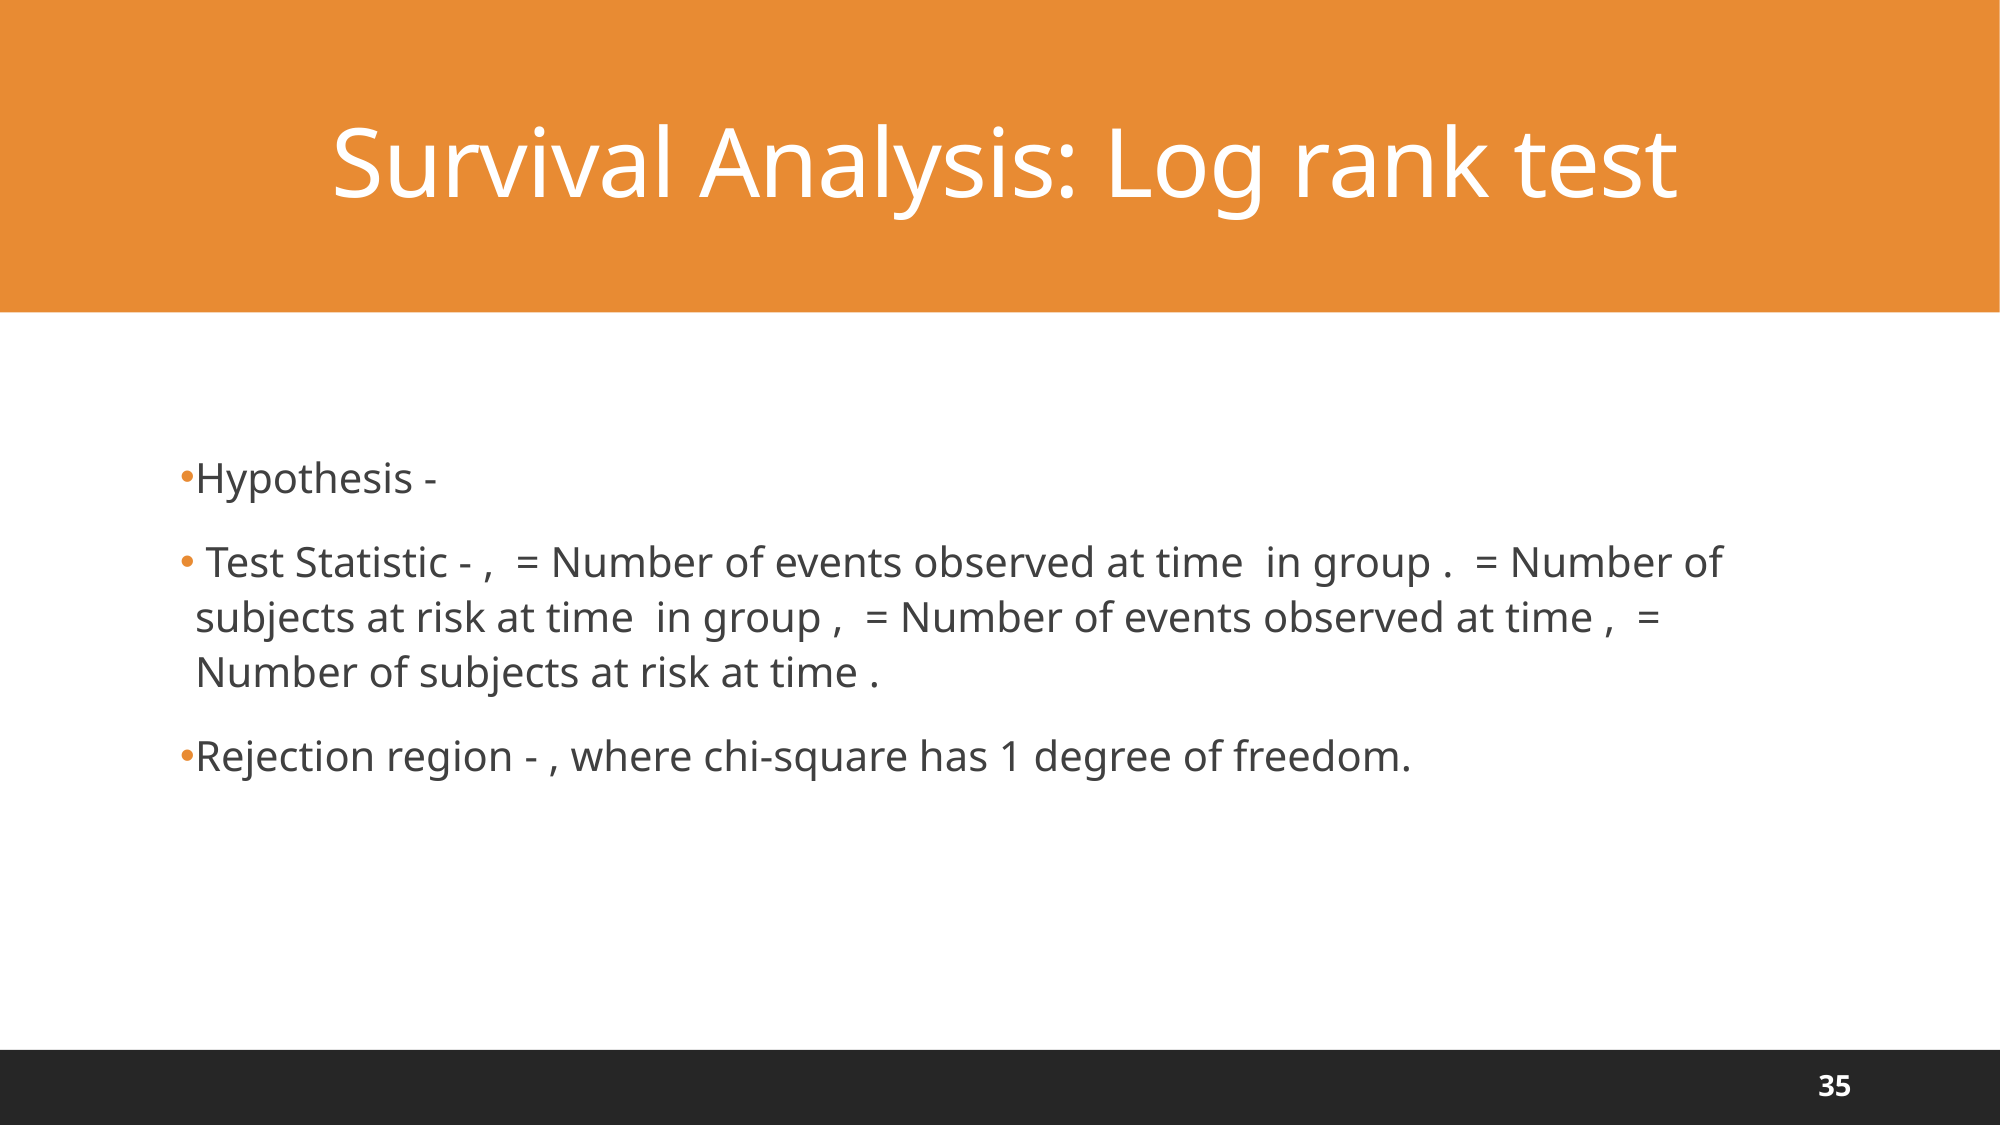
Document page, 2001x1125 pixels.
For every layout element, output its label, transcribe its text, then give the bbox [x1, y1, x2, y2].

text_box [0, 1049, 2000, 1125]
text_box [0, 0, 2000, 314]
title Survival Analysis: Log rank test [180, 47, 1830, 285]
text_box [0, 314, 2000, 1049]
slide_number 35 [1803, 1057, 1932, 1118]
